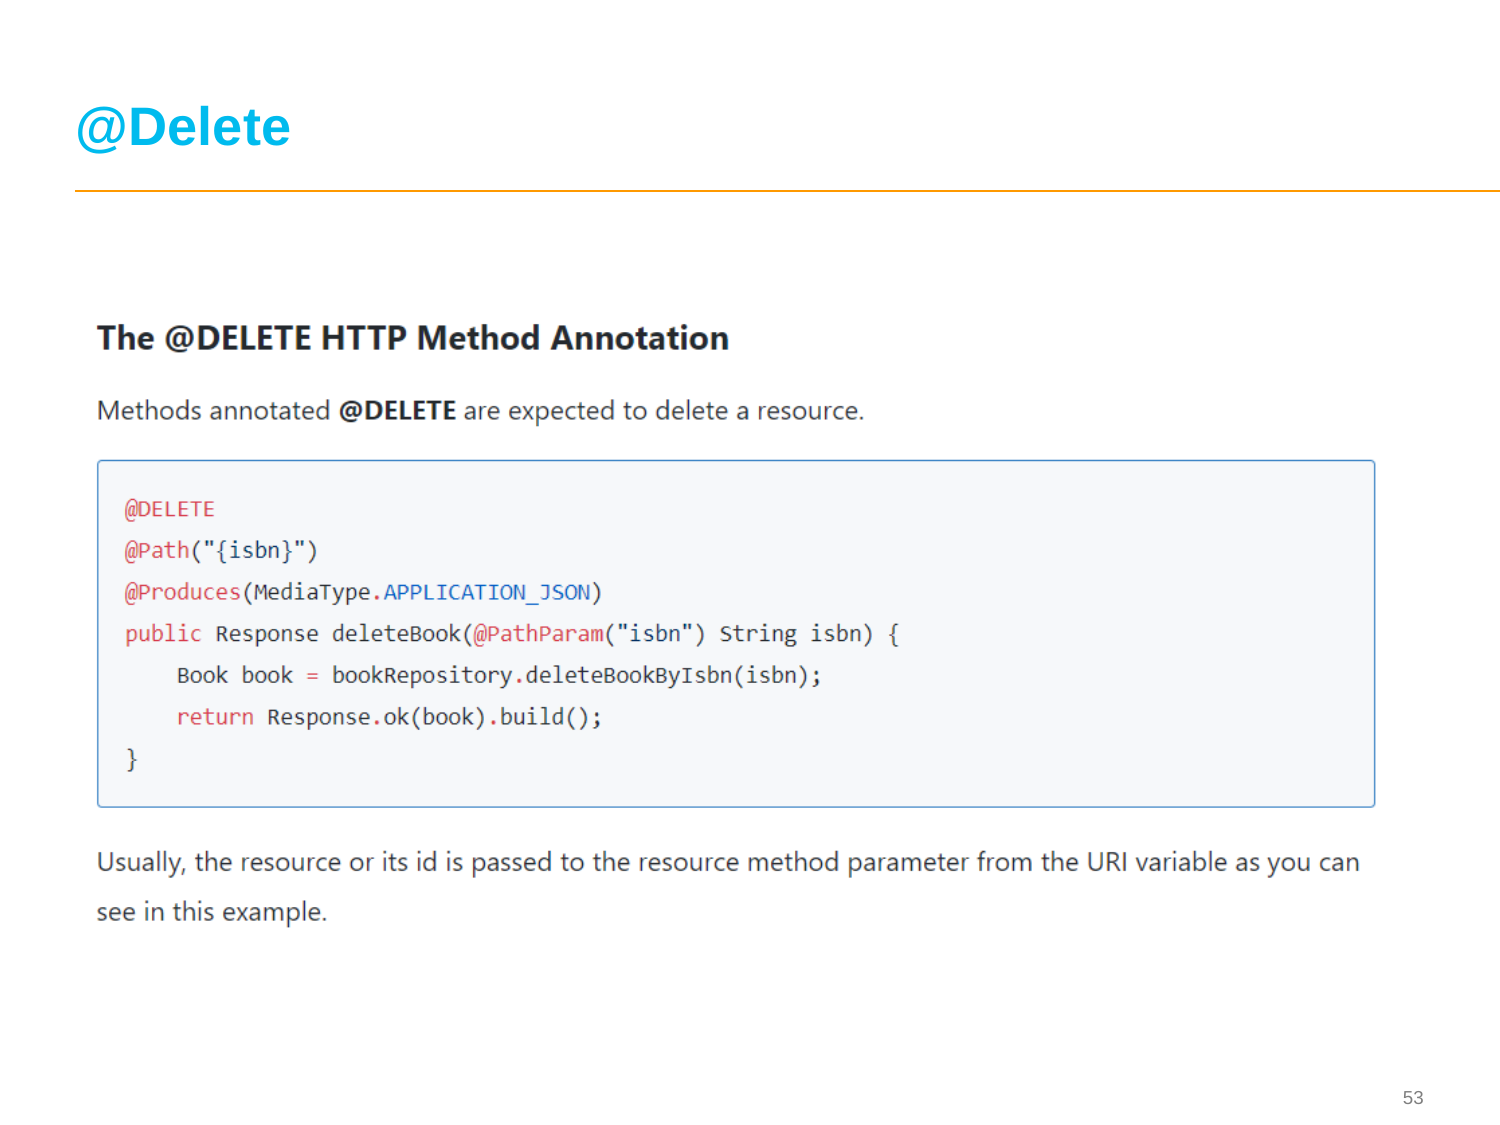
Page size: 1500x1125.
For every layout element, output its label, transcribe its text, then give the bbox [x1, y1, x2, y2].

title @Delete [75, 27, 1422, 157]
picture [40, 274, 1460, 963]
